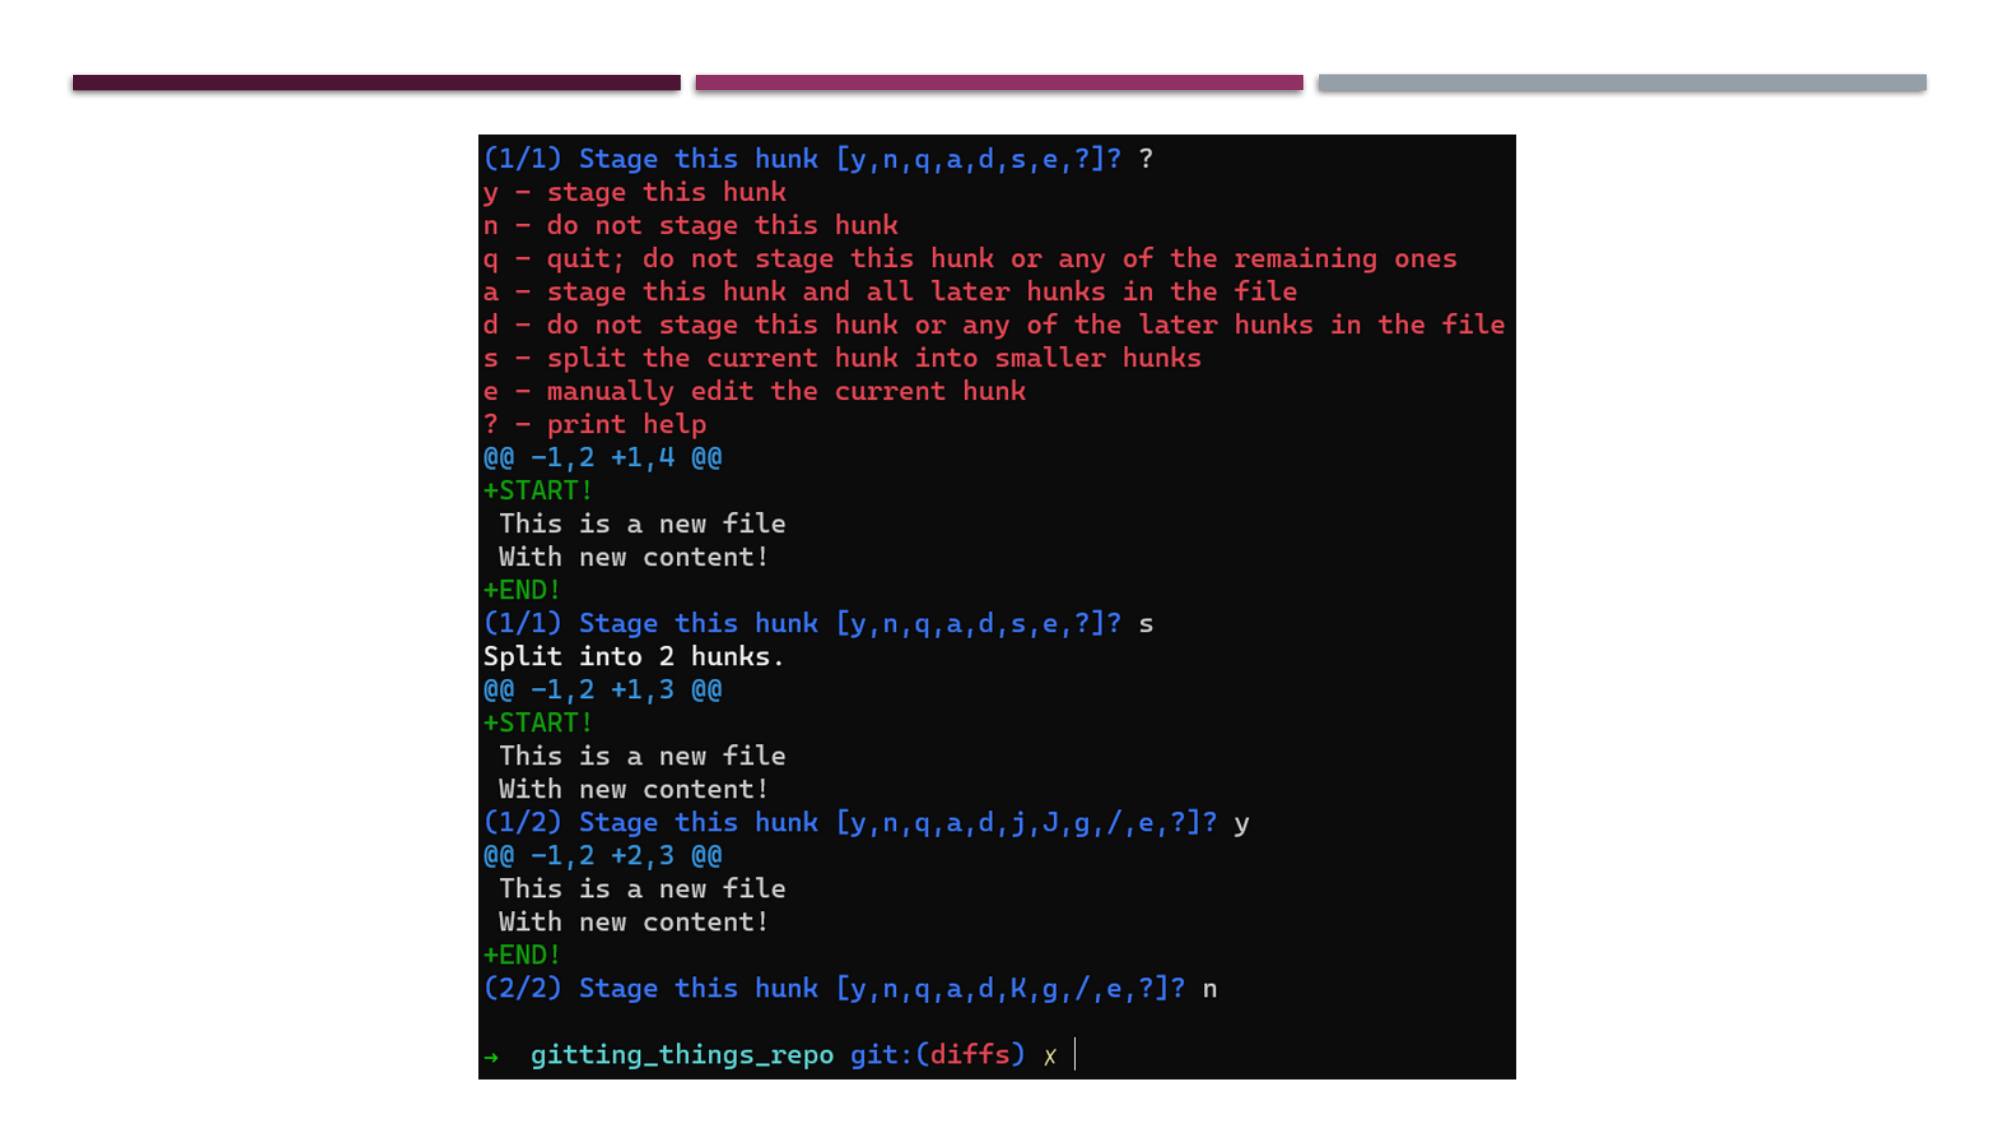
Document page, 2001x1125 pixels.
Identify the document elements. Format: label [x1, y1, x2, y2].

picture [475, 127, 1525, 1086]
